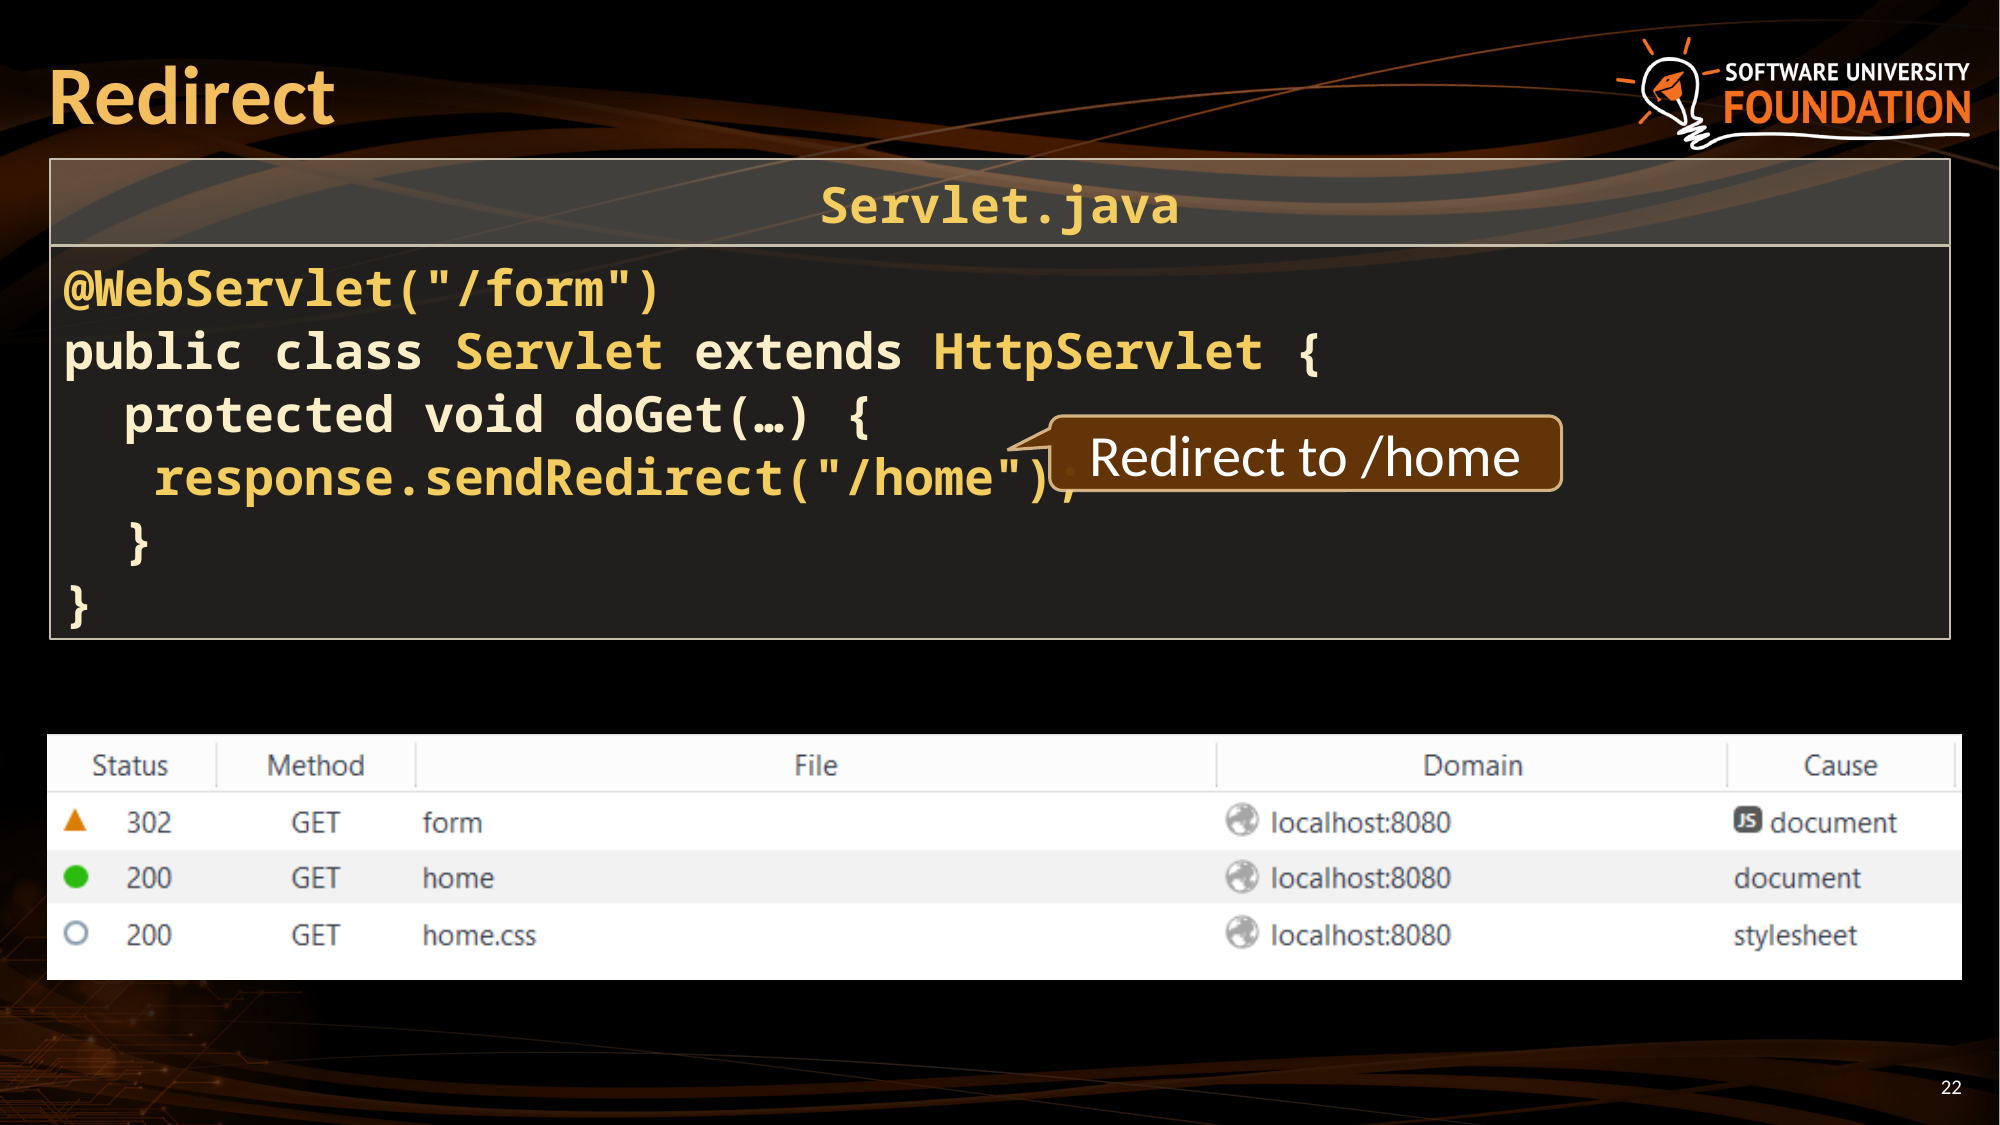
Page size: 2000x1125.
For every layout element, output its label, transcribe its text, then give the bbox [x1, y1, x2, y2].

slide_number 22 [1897, 1070, 1968, 1103]
text_box Redirect to /home [1006, 414, 1563, 492]
text_box @WebServlet("/form") public class Servlet extends HttpServlet { protected void doGet(…) { response.sendRedirect("/home"); } } [49, 246, 1950, 639]
title Redirect [30, 6, 1602, 189]
text_box Servlet.java [50, 158, 1951, 246]
picture [0, 0, 2000, 1125]
